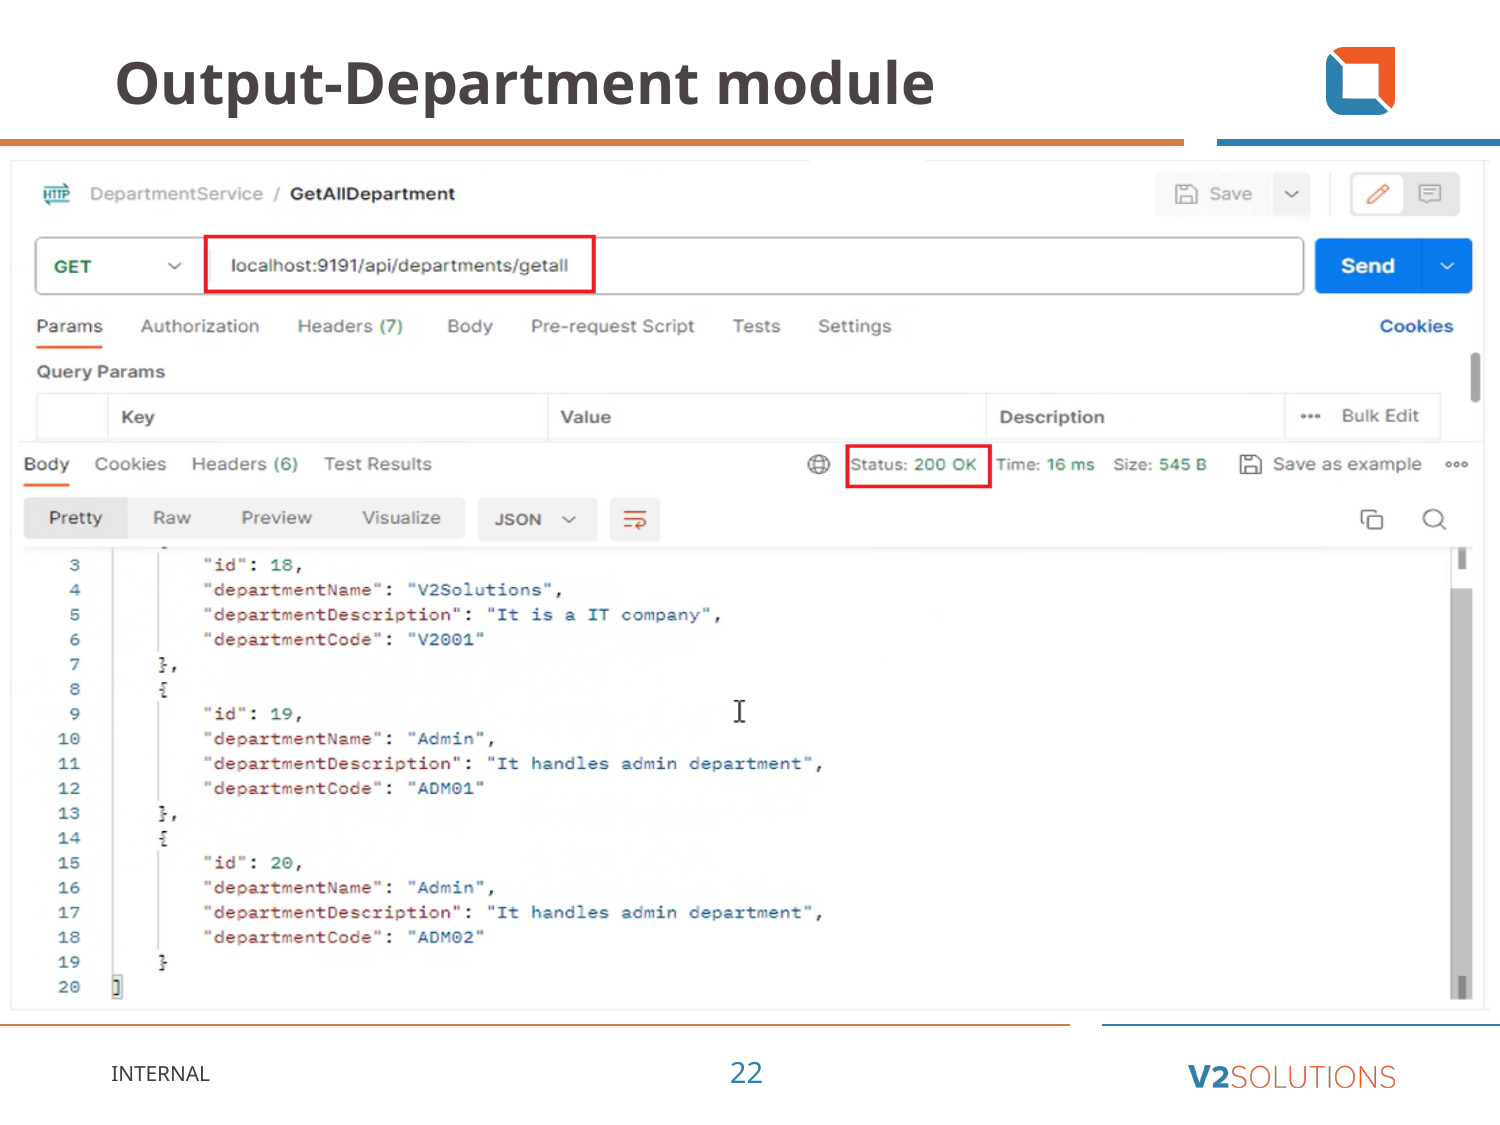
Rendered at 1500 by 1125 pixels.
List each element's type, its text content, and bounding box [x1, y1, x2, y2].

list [10, 160, 1490, 1013]
title Output-Department module [99, 22, 1157, 140]
slide_number 22 [571, 1043, 922, 1104]
picture [1188, 1065, 1395, 1088]
picture [1326, 47, 1395, 115]
